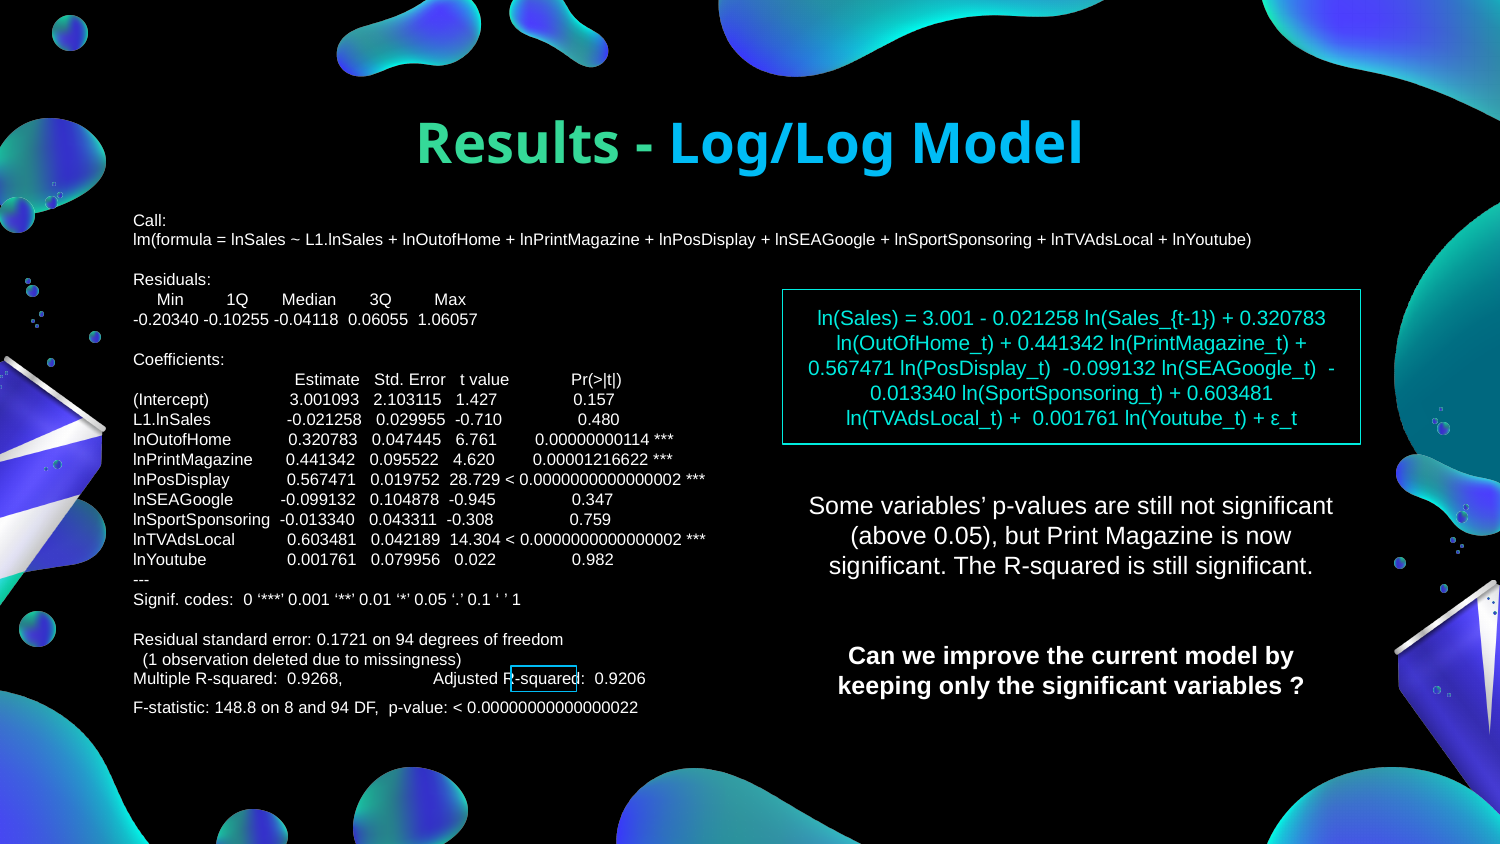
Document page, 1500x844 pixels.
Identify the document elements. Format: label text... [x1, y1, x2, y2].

picture [1247, 0, 1500, 537]
title Results - Log/Log Model [118, 88, 1382, 195]
picture [328, 0, 495, 88]
picture [26, 285, 39, 297]
picture [1394, 557, 1406, 569]
picture [1258, 580, 1500, 844]
text_box ln(Sales) = 3.001 - 0.021258 ln(Sales_{t-1}) + 0.320783 ln(OutOfHome_t) + 0.441342 ln(PrintMagazine_t) + 0.567471 ln(PosDisplay_t) -0.099132 ln(SEAGoogle_t) -0.013340 ln(SportSponsoring_t) + 0.603481 ln(TVAdsLocal_t) + 0.001761 ln(Youtube_t) + ε_t [782, 289, 1361, 445]
picture [690, 0, 1109, 88]
picture [501, 0, 619, 70]
picture [89, 331, 101, 343]
picture [0, 356, 350, 844]
text_box Call: lm(formula = lnSales ~ L1.lnSales + lnOutofHome + lnPrintMagazine + lnPosDisplay + lnSEAGoogle + lnSportSponsoring + lnTVAdsLocal + lnYoutube) Residuals: Min 1Q Median 3Q Max -0.20340 -0.10255 -0.04118 0.06055 1.06057 Coefficients: Estimate Std. Error t value Pr(>|t|) (Intercept) 3.001093 2.103115 1.427 0.157 L1.lnSales -0.021258 0.029955 -0.710 0.480 lnOutofHome 0.320783 0.047445 6.761 0.00000000114 *** lnPrintMagazine 0.441342 0.095522 4.620 0.00001216622 *** lnPosDisplay 0.567471 0.019752 28.729 < 0.0000000000000002 *** lnSEAGoogle -0.099132 0.104878 -0.945 0.347 lnSportSponsoring -0.013340 0.043311 -0.308 0.759 lnTVAdsLocal 0.603481 0.042189 14.304 < 0.0000000000000002 *** lnYoutube 0.001761 0.079956 0.022 0.982 --- Signif. codes: 0 ‘***’ 0.001 ‘**’ 0.01 ‘*’ 0.05 ‘.’ 0.1 ‘ ’ 1 Residual standard error: 0.1721 on 94 degrees of freedom (1 observation deleted due to missingness) Multiple R-squared: 0.9268, Adjusted R-squared: 0.9206 F-statistic: 148.8 on 8 and 94 DF, p-value: < 0.00000000000000022 [118, 194, 1282, 724]
picture [353, 767, 468, 844]
picture [52, 15, 88, 51]
text_box Some variables’ p-values are still not significant (above 0.05), but Print Magazine is now significant. The R-squared is still significant. Can we improve the current model by keeping only the significant variables ? [782, 474, 1361, 724]
picture [0, 118, 106, 233]
picture [615, 756, 1100, 844]
text_box [511, 665, 577, 692]
